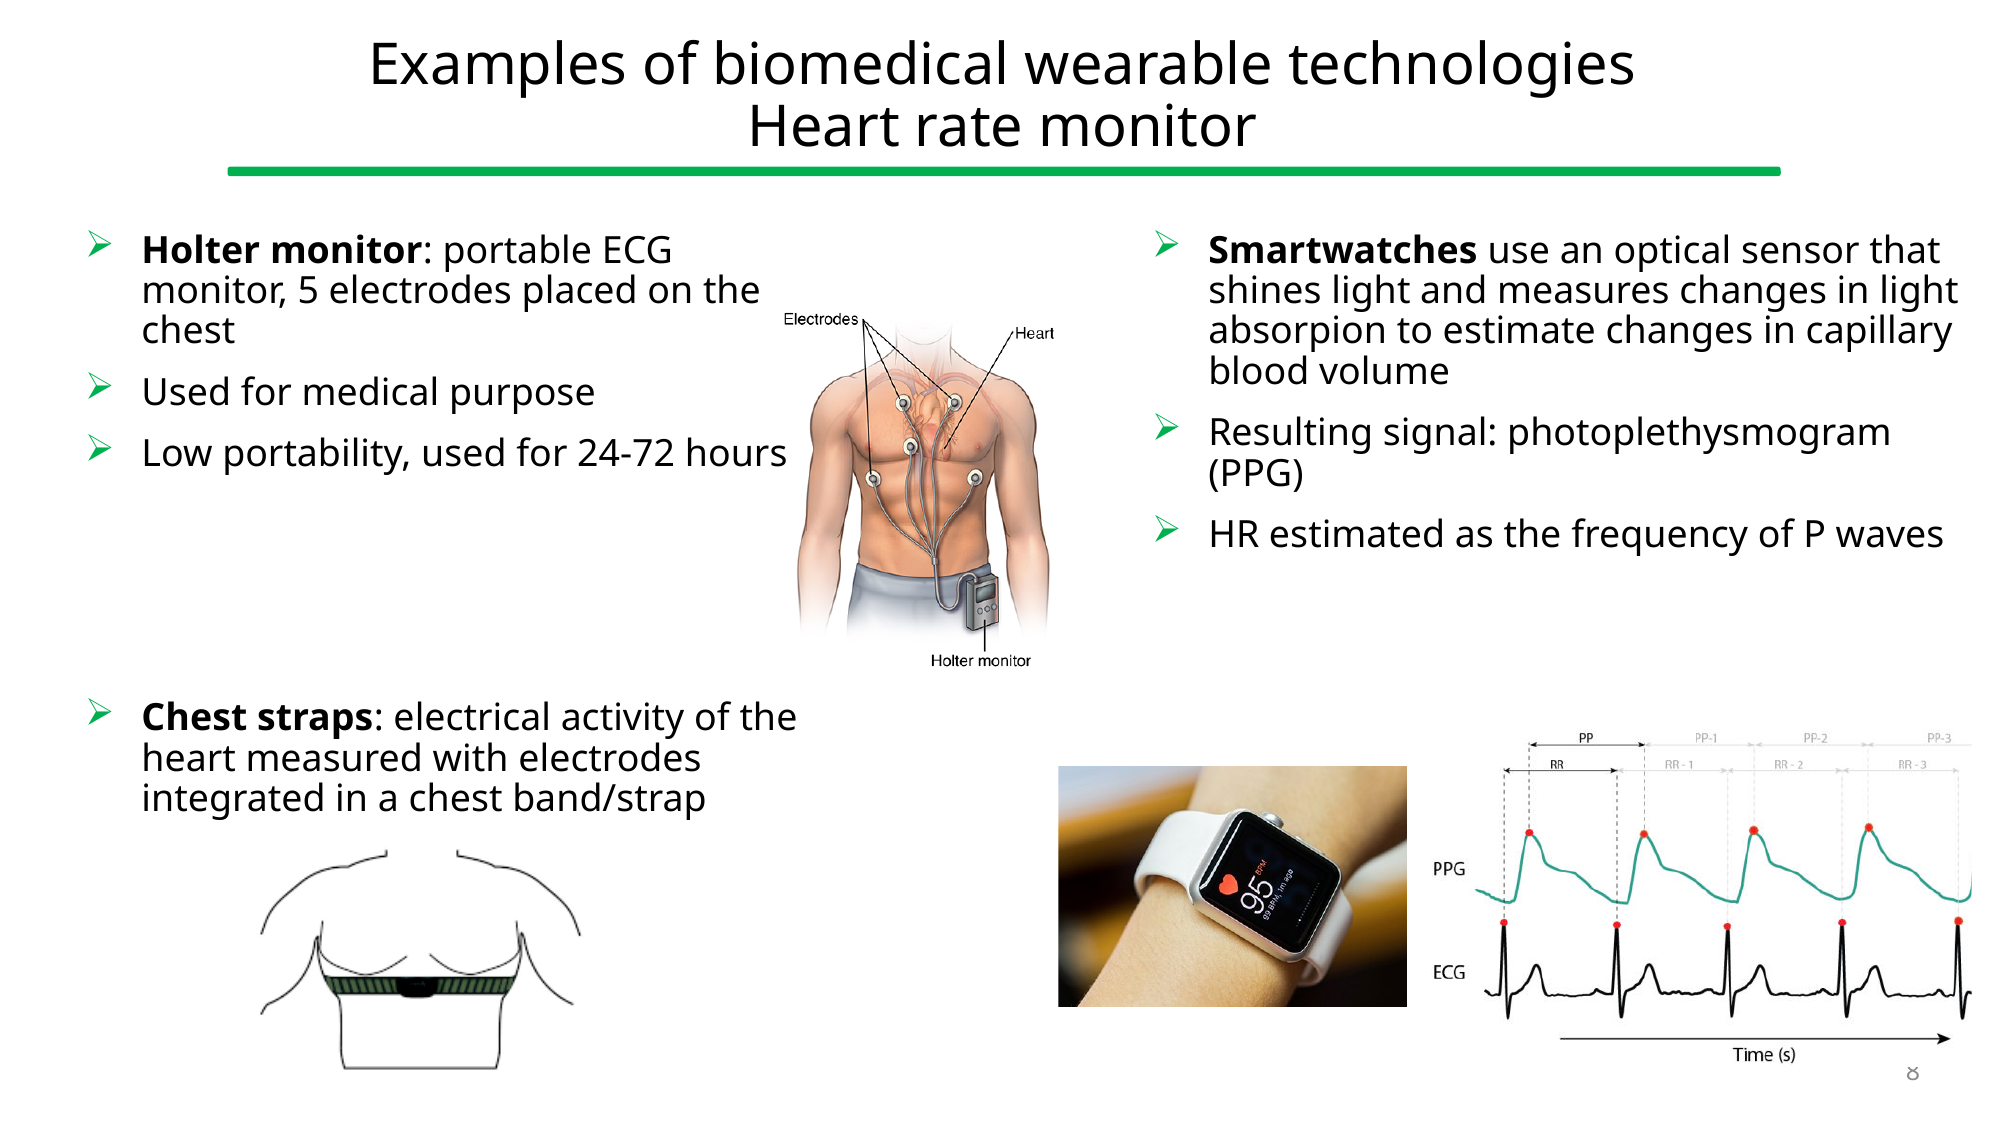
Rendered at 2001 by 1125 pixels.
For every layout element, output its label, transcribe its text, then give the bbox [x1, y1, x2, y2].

picture [173, 834, 670, 1084]
list Holter monitor: portable ECG monitor, 5 electrodes placed on the chest Used for medical purpose Low portability, used for 24-72 hours [70, 223, 823, 595]
picture [1058, 766, 1407, 1007]
text_box Chest straps: electrical activity of the heart measured with electrodes integrated in a chest band/strap [70, 690, 856, 967]
text_box Smartwatches use an optical sensor that shines light and measures changes in light absorpion to estimate changes in capillary blood volume Resulting signal: photoplethysmogram (PPG) HR estimated as the frequency of P waves [1137, 223, 1988, 542]
picture [762, 288, 1081, 684]
picture [1418, 729, 1972, 1067]
slide_number 8 [1412, 1042, 1936, 1103]
title Examples of biomedical wearable technologies Heart rate monitor [70, 26, 1936, 168]
